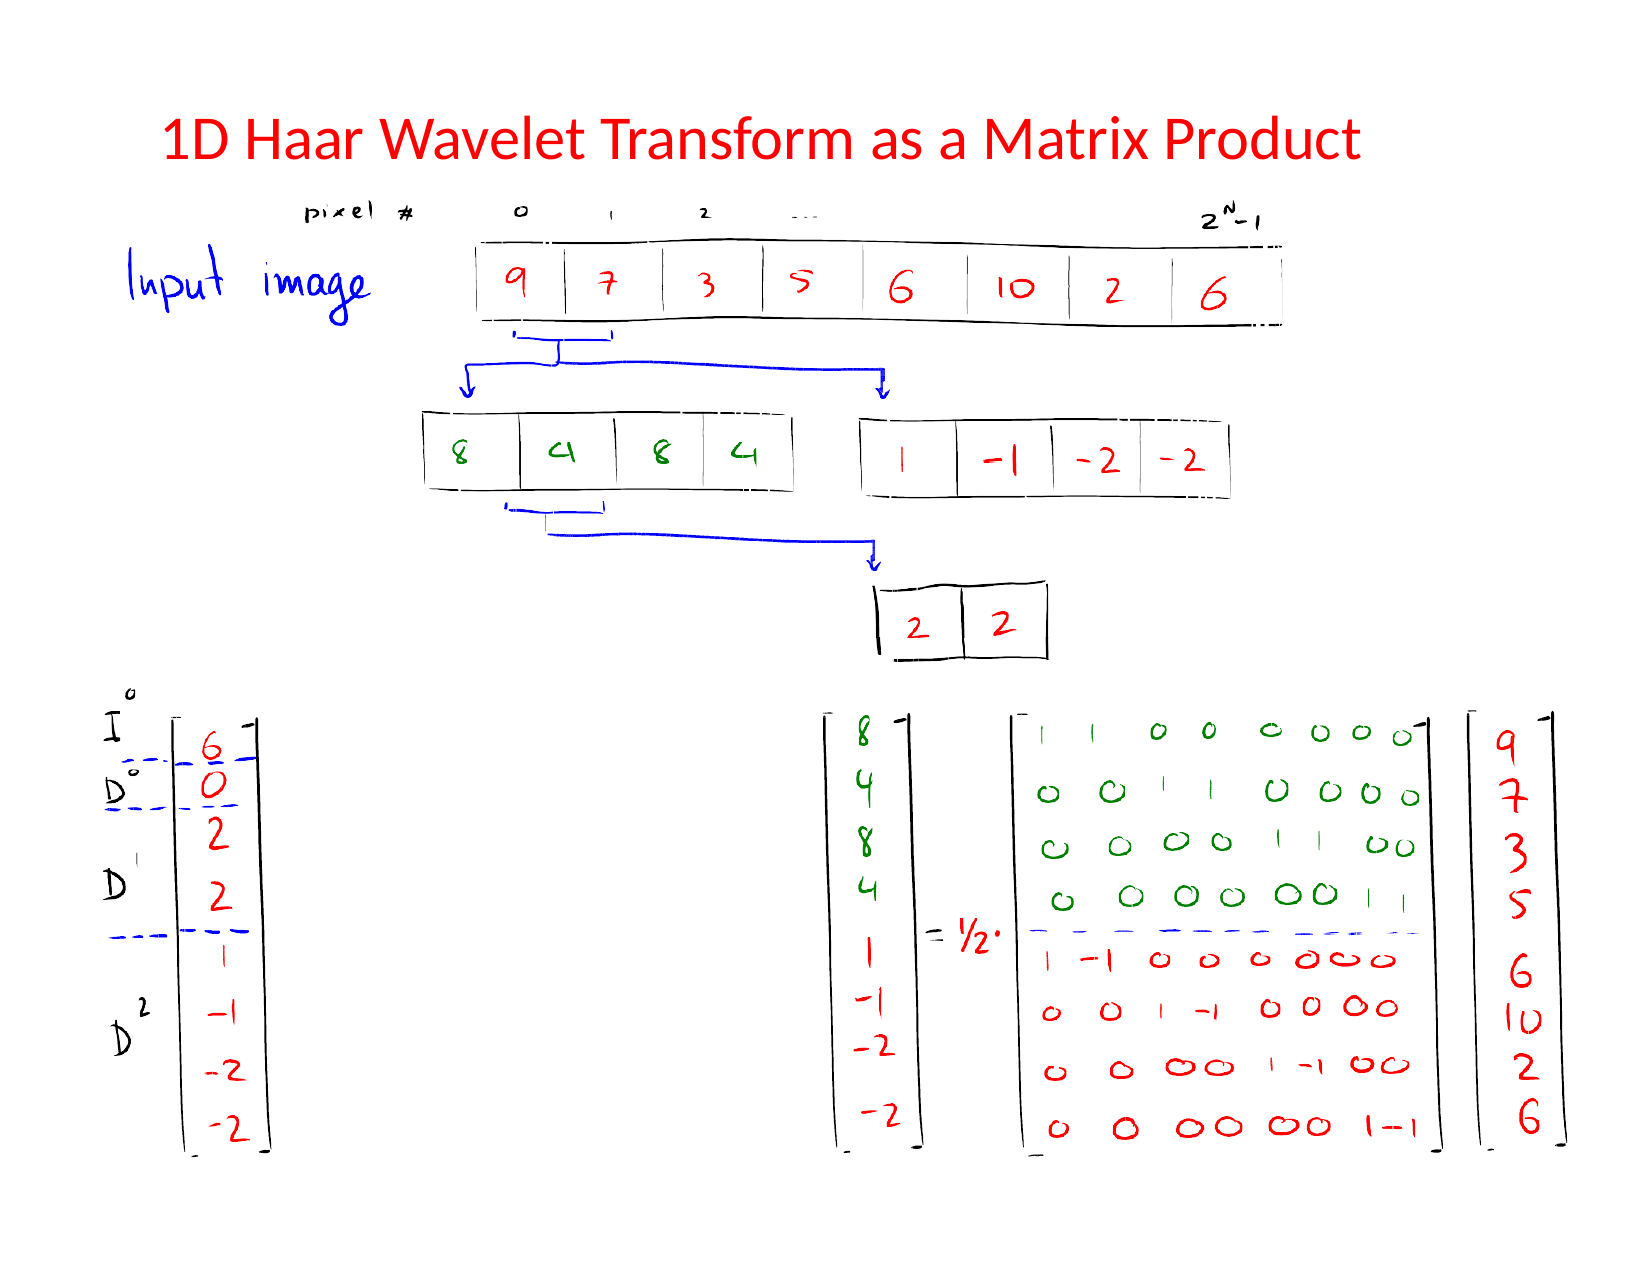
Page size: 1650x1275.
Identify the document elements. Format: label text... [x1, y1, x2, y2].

text_box [397, 205, 413, 221]
text_box [1174, 885, 1199, 907]
text_box [1099, 780, 1126, 803]
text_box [1259, 716, 1444, 1153]
text_box [1112, 1117, 1139, 1140]
text_box [1108, 836, 1132, 856]
text_box [1195, 1004, 1217, 1020]
text_box [1163, 832, 1190, 851]
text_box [421, 411, 794, 492]
title 1D Haar Wavelet Transform as a Matrix Product [150, 25, 1371, 241]
text_box [1165, 1058, 1234, 1076]
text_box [1466, 709, 1568, 1151]
text_box [1118, 885, 1144, 907]
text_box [858, 417, 1231, 499]
text_box [1250, 952, 1254, 966]
text_box [1109, 1061, 1134, 1079]
text_box [305, 200, 372, 223]
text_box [503, 500, 882, 572]
text_box [1220, 888, 1245, 907]
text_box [102, 710, 272, 1158]
text_box [1202, 722, 1216, 739]
text_box [264, 262, 371, 326]
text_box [872, 580, 1049, 662]
text_box [125, 688, 136, 700]
text_box [1150, 723, 1167, 740]
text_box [822, 711, 944, 1154]
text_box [459, 200, 1283, 400]
text_box [1100, 1002, 1122, 1021]
text_box [960, 918, 1000, 954]
text_box [128, 244, 223, 313]
text_box [1080, 949, 1112, 972]
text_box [1009, 713, 1075, 1148]
text_box [1199, 954, 1220, 968]
text_box [1149, 952, 1171, 968]
text_box [1211, 833, 1232, 851]
text_box [1176, 1116, 1243, 1138]
